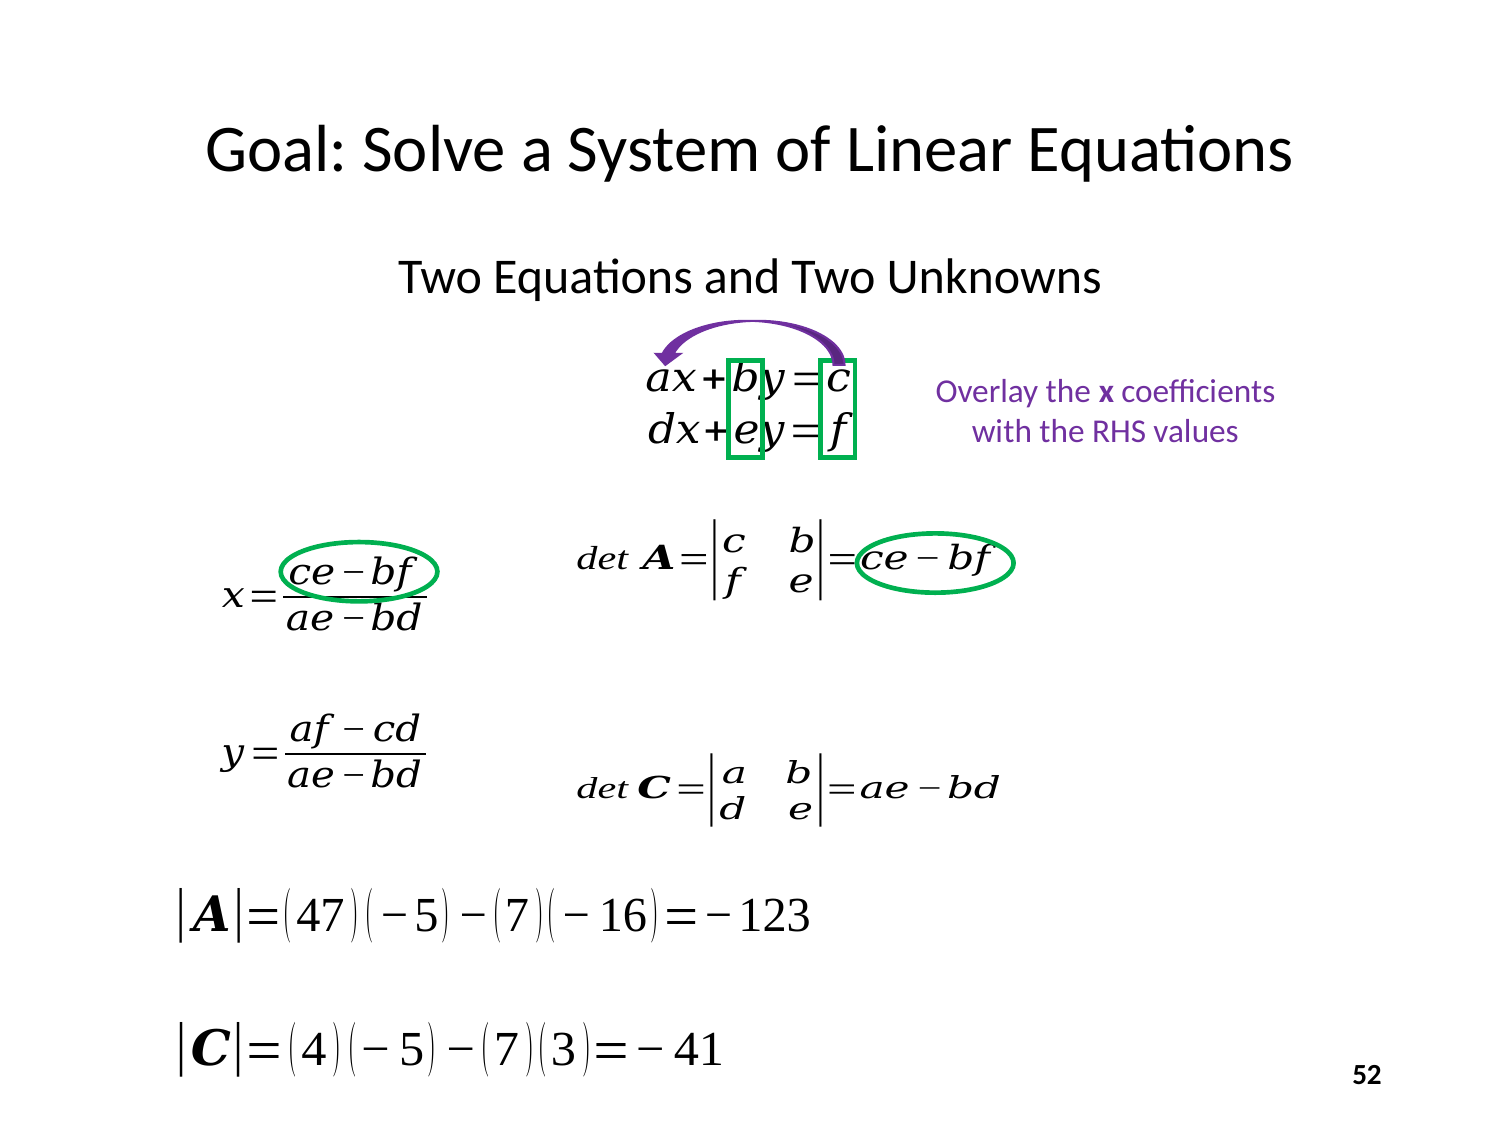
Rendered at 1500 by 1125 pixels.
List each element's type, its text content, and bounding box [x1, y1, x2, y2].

text_box [429, 557, 439, 587]
text_box [820, 360, 856, 459]
title Goal: Solve a System of Linear Equations [103, 59, 1397, 241]
text_box Two Equations and Two Unknowns [346, 236, 1154, 311]
slide_number 52 [1059, 1042, 1397, 1103]
text_box [298, 541, 421, 552]
text_box [653, 319, 844, 356]
text_box [855, 532, 1015, 594]
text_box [219, 552, 429, 797]
text_box [727, 453, 764, 459]
text_box Overlay the x coefficients with the RHS values [913, 361, 1298, 457]
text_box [645, 356, 855, 453]
